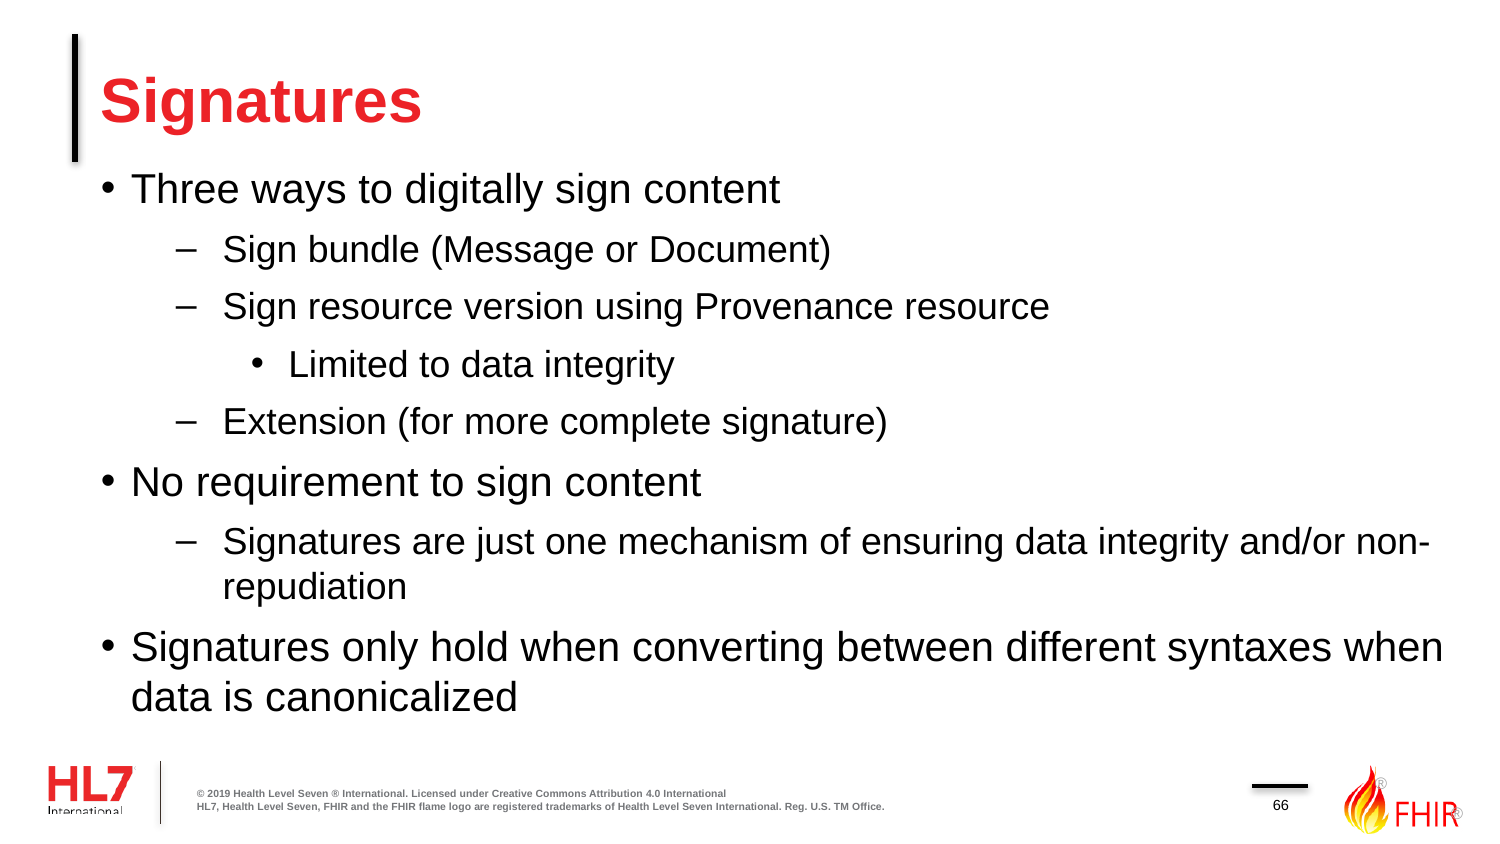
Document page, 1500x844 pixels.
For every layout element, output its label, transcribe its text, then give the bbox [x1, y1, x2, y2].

list Three ways to digitally sign content Sign bundle (Message or Document) Sign resource version using Provenance resource Limited to data integrity Extension (for more complete signature) No requirement to sign content Signatures are just one mechanism of ensuring data integrity and/or non-repudiation Signatures only hold when converting between different syntaxes when data is canonicalized [100, 162, 1451, 731]
picture [1339, 760, 1463, 837]
title Signatures [100, 33, 1451, 162]
footer © 2019 Health Level Seven ® International. Licensed under Creative Commons Attribution 4.0 International HL7, Health Level Seven, FHIR and the FHIR flame logo are registered trademarks of Health Level Seven International. Reg. U.S. TM Office. [196, 786, 941, 813]
slide_number 66 [1258, 786, 1304, 813]
